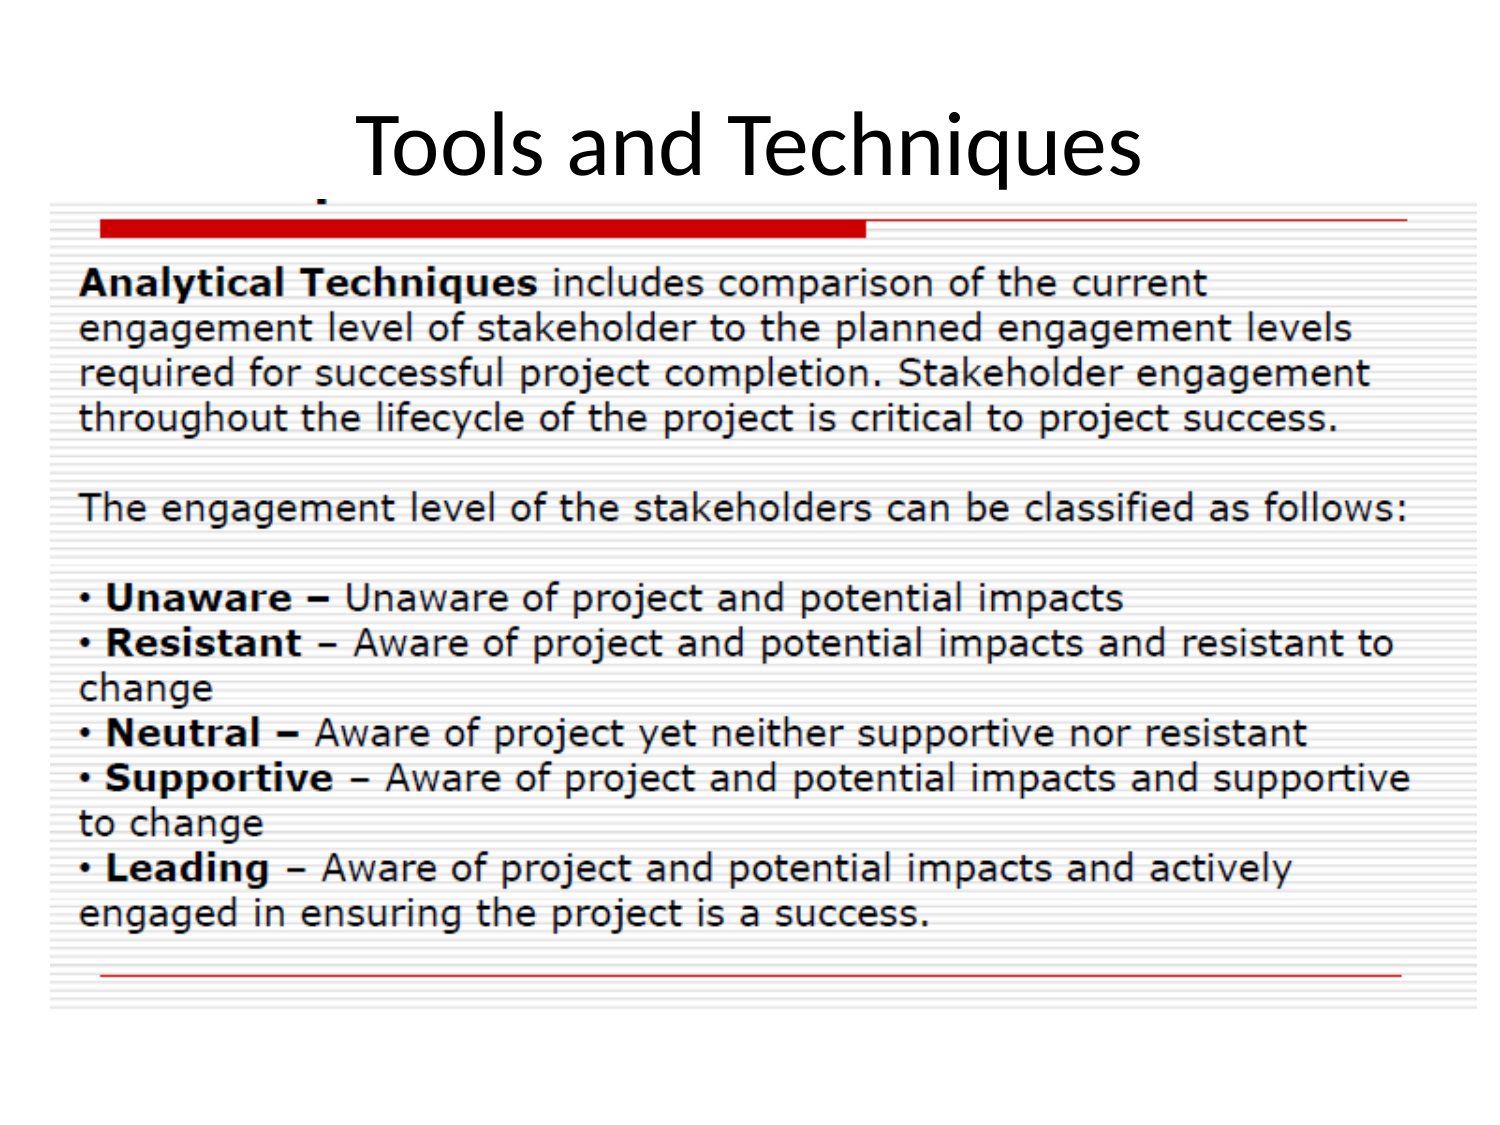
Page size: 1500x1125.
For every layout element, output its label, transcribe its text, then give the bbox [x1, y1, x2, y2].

picture [49, 199, 1477, 1013]
title Tools and Techniques [75, 45, 1425, 198]
